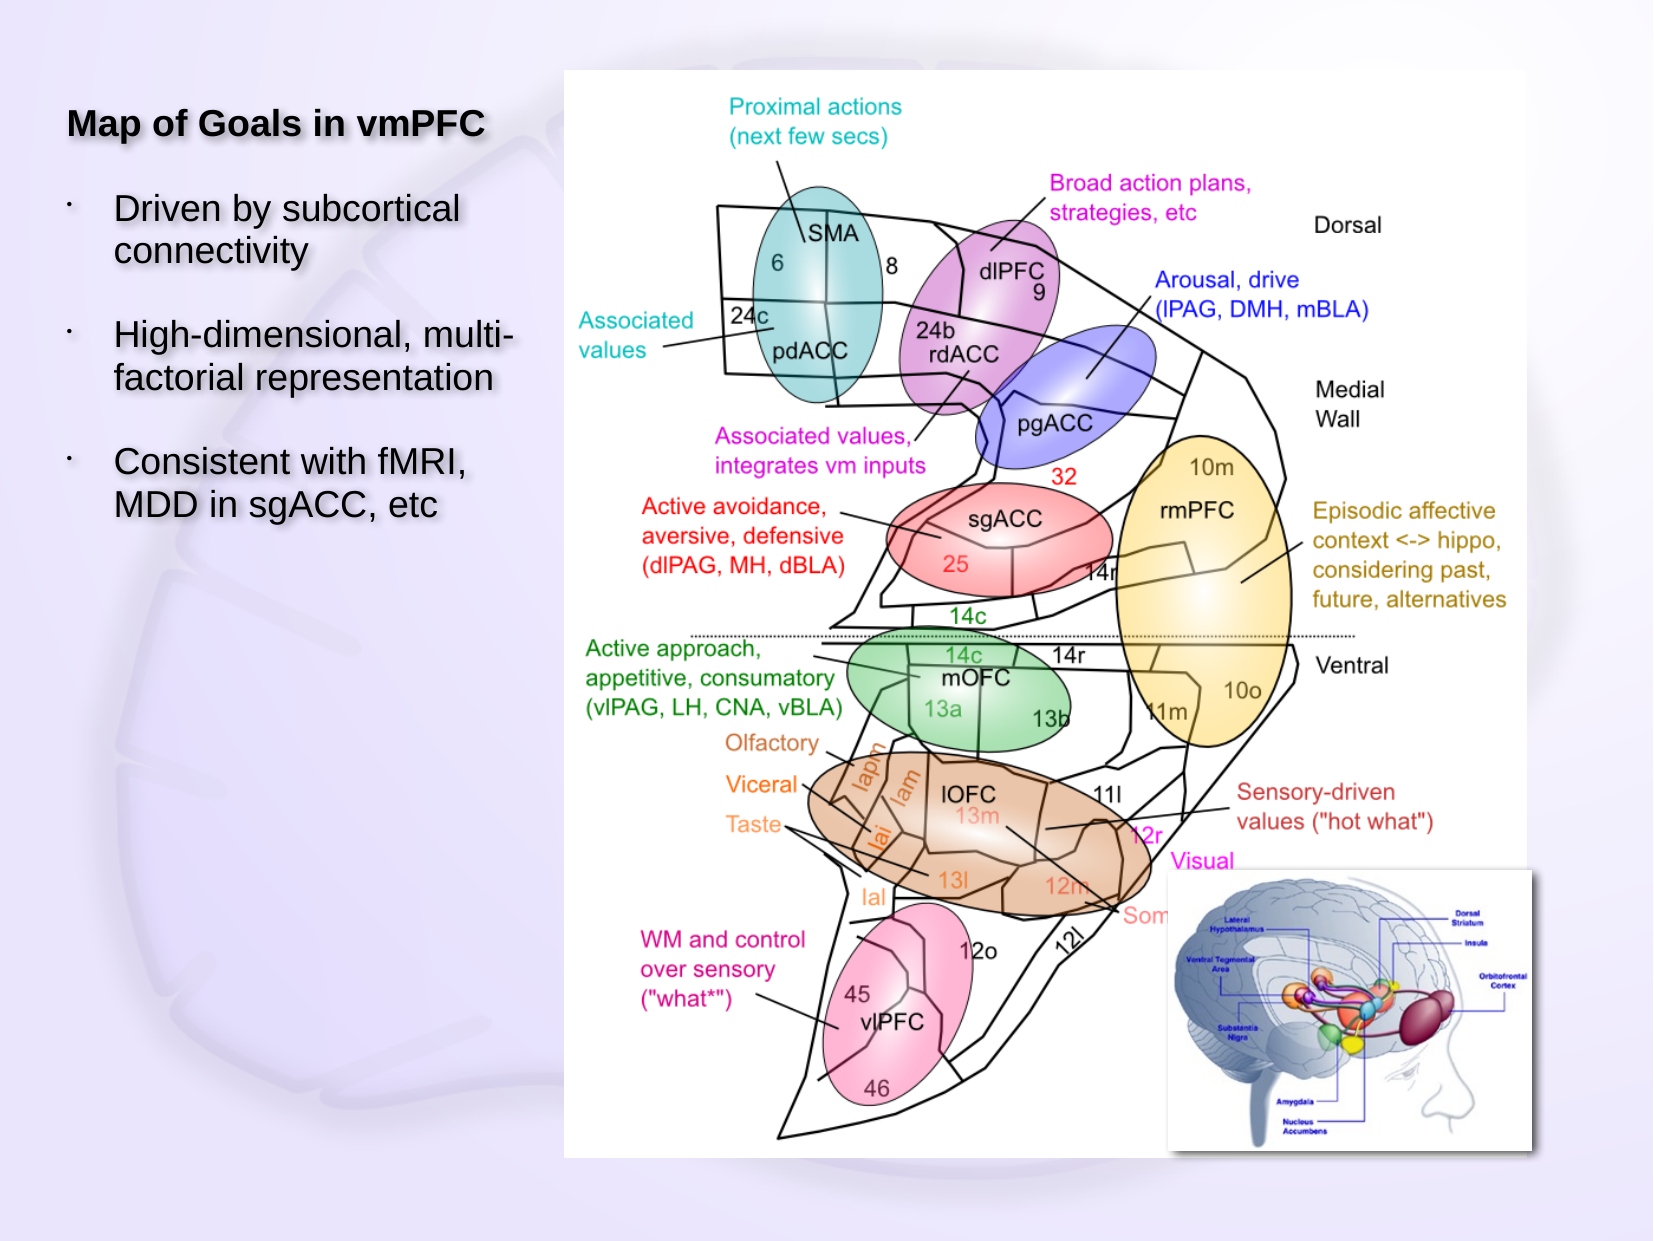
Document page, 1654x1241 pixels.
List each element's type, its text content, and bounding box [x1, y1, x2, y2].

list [563, 70, 1527, 1159]
text_box Map of Goals in vmPFC Driven by subcortical connectivity High-dimensional, multi-factorial representation Consistent with fMRI, MDD in sgACC, etc [51, 95, 552, 534]
picture [0, 0, 1654, 1241]
